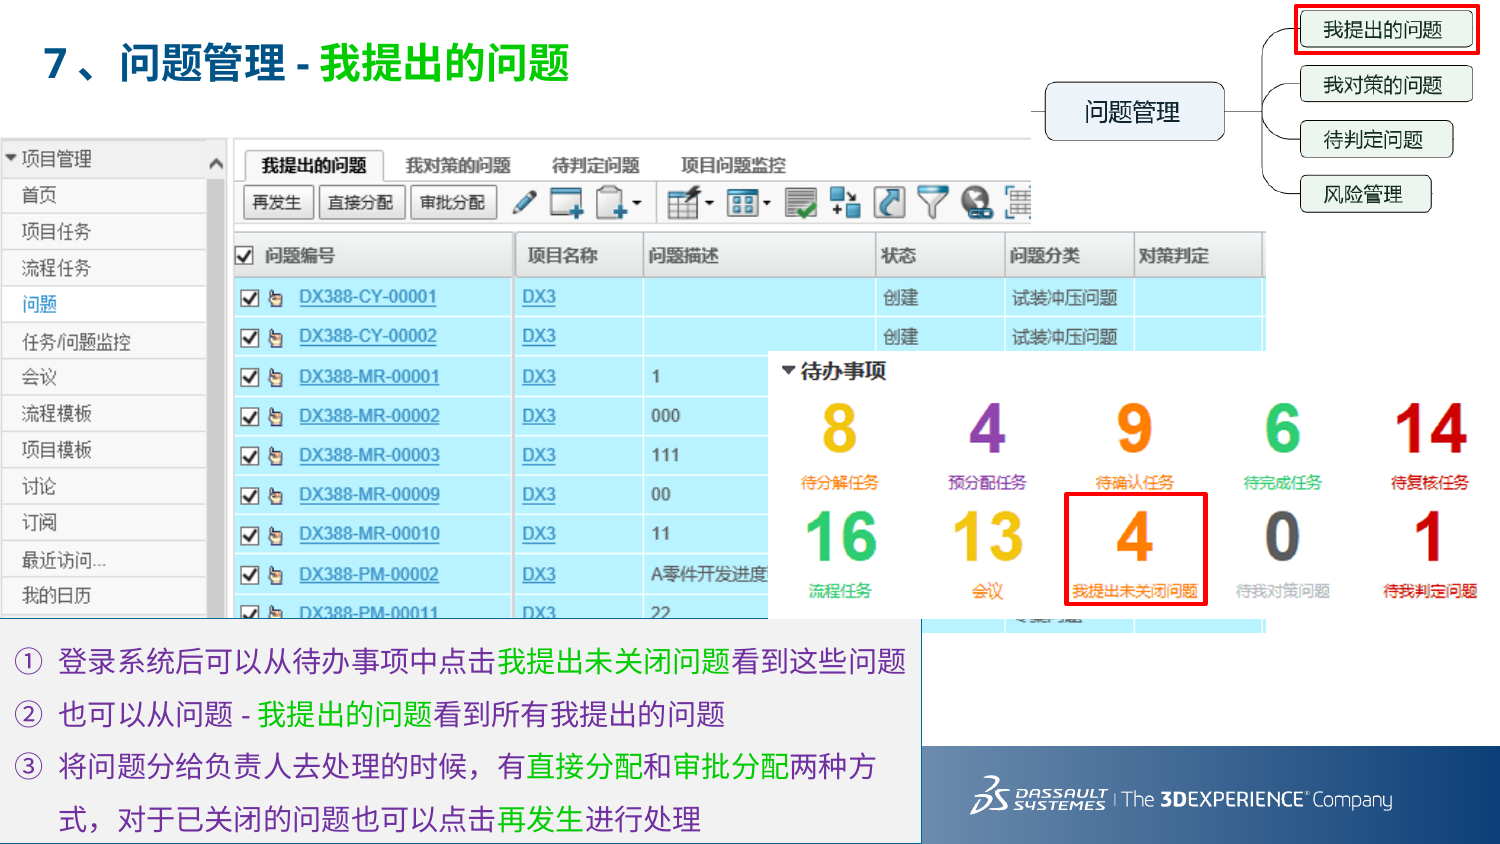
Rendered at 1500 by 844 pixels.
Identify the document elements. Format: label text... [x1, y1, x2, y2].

picture [0, 0, 1500, 633]
text_box 登录系统后可以从待办事项中点击我提出未关闭问题看到这些问题 也可以从问题-我提出的问题看到所有我提出的问题 将问题分给负责人去处理的时候，有直接分配和审批分配两种方式，对于已关闭的问题也可以点击再发生进行处理 [0, 641, 922, 844]
title 7、问题管理-我提出的问题 [29, 23, 747, 100]
picture [962, 775, 1400, 815]
